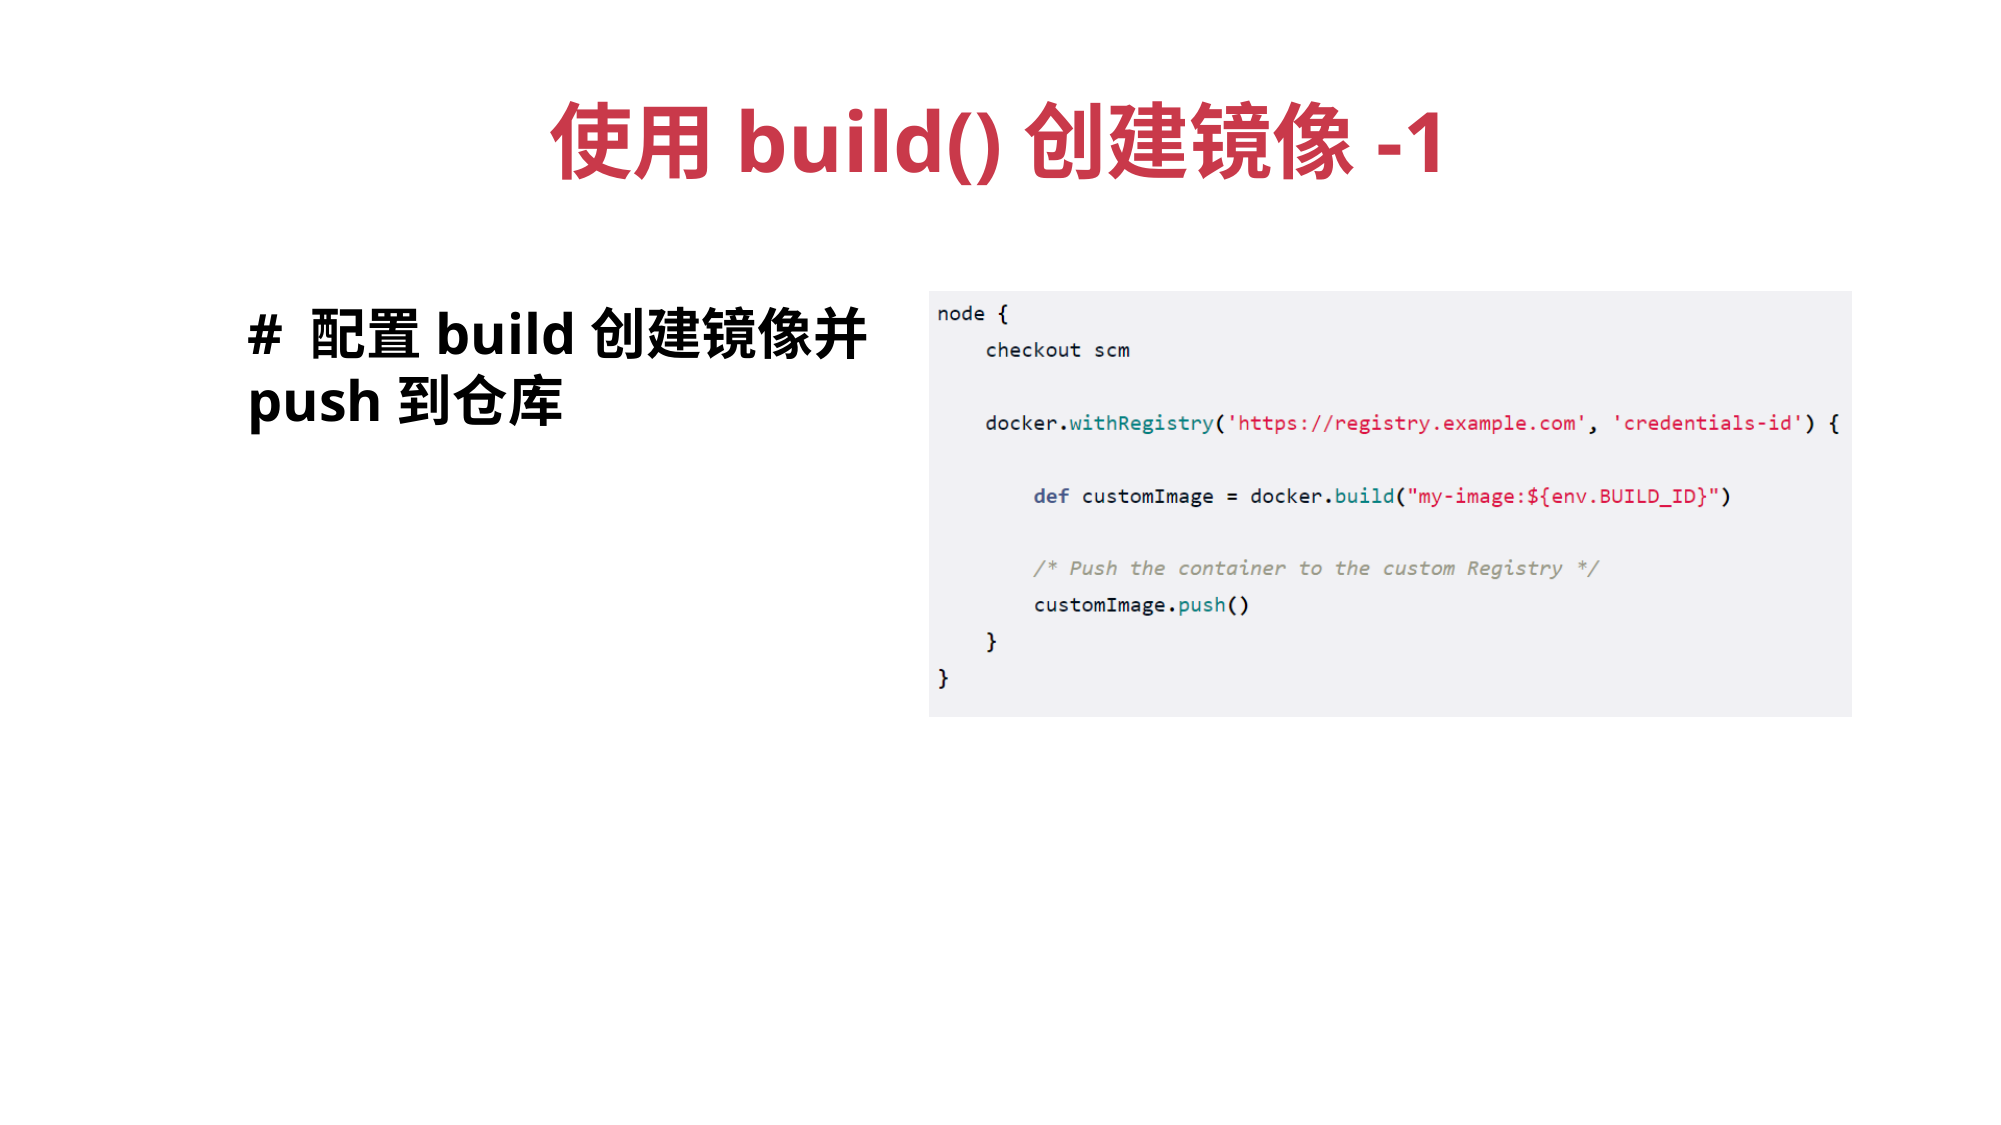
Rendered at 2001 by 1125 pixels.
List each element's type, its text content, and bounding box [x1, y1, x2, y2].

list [929, 291, 1852, 717]
title 使用build()创建镜像-1 [99, 44, 1901, 233]
text_box # 配置build创建镜像并push到仓库 [232, 291, 899, 440]
